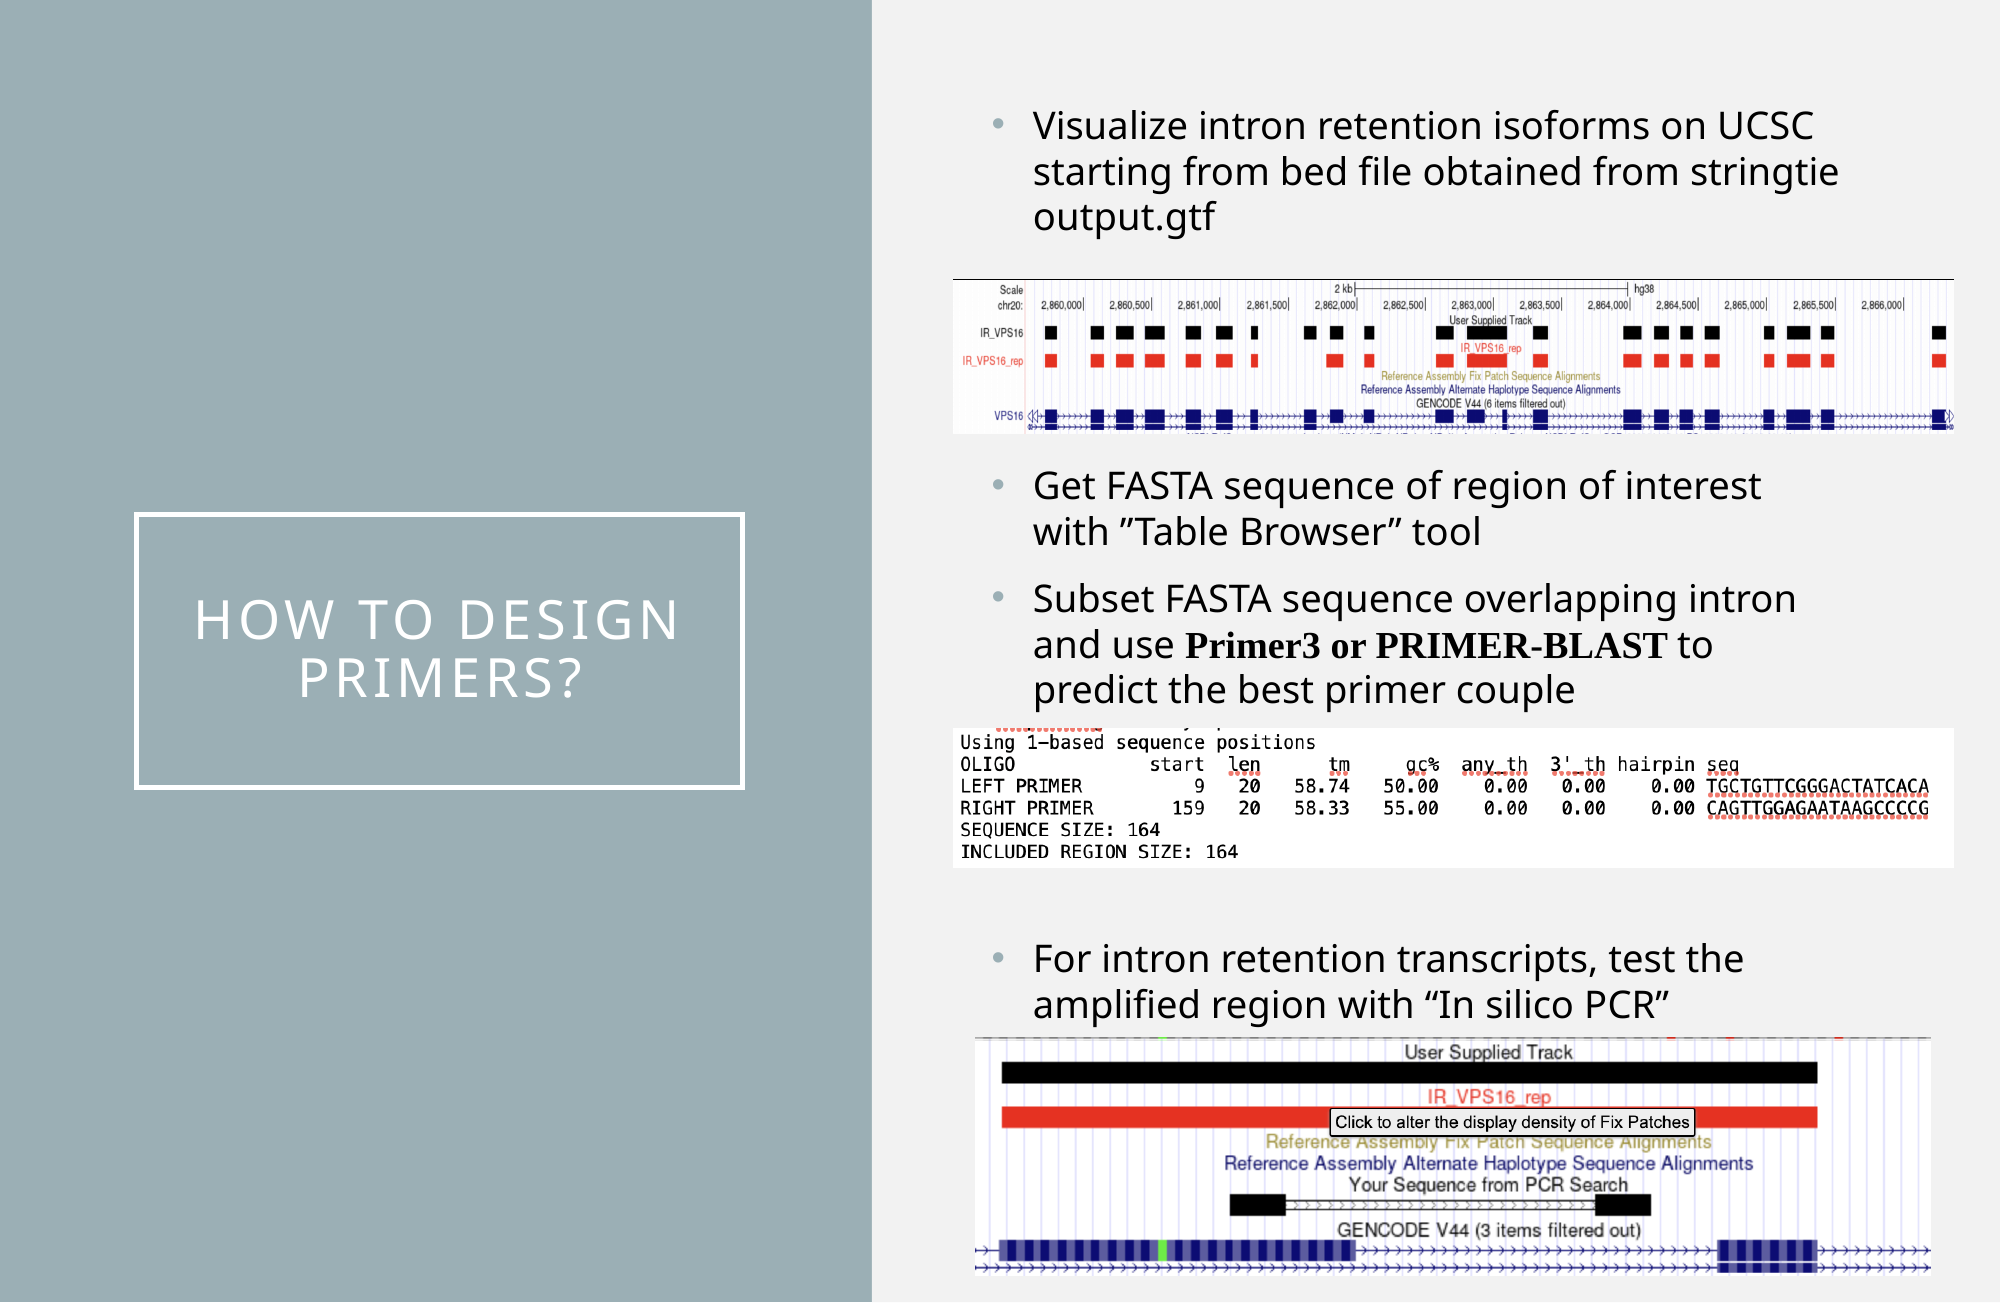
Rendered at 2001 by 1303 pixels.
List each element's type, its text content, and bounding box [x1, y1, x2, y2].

list Visualize intron retention isoforms on UCSC starting from bed file obtained from stringtie output.gtf Get FASTA sequence of region of interest with ”Table Browser” tool Subset FASTA sequence overlapping intron and use Primer3 or PRIMER-BLAST to predict the best primer couple For intron retention transcripts, test the amplified region with “In silico PCR” [976, 868, 1864, 1037]
picture [975, 1037, 1931, 1276]
list Visualize intron retention isoforms on UCSC starting from bed file obtained from stringtie output.gtf Get FASTA sequence of region of interest with ”Table Browser” tool Subset FASTA sequence overlapping intron and use Primer3 or PRIMER-BLAST to predict the best primer couple For intron retention transcripts, test the amplified region with “In silico PCR” [976, 89, 1864, 279]
picture [953, 728, 1954, 868]
picture [953, 279, 1954, 434]
title How to design primers? [134, 512, 745, 790]
text_box [871, 0, 2000, 1303]
list Visualize intron retention isoforms on UCSC starting from bed file obtained from stringtie output.gtf Get FASTA sequence of region of interest with ”Table Browser” tool Subset FASTA sequence overlapping intron and use Primer3 or PRIMER-BLAST to predict the best primer couple For intron retention transcripts, test the amplified region with “In silico PCR” [976, 434, 1864, 728]
